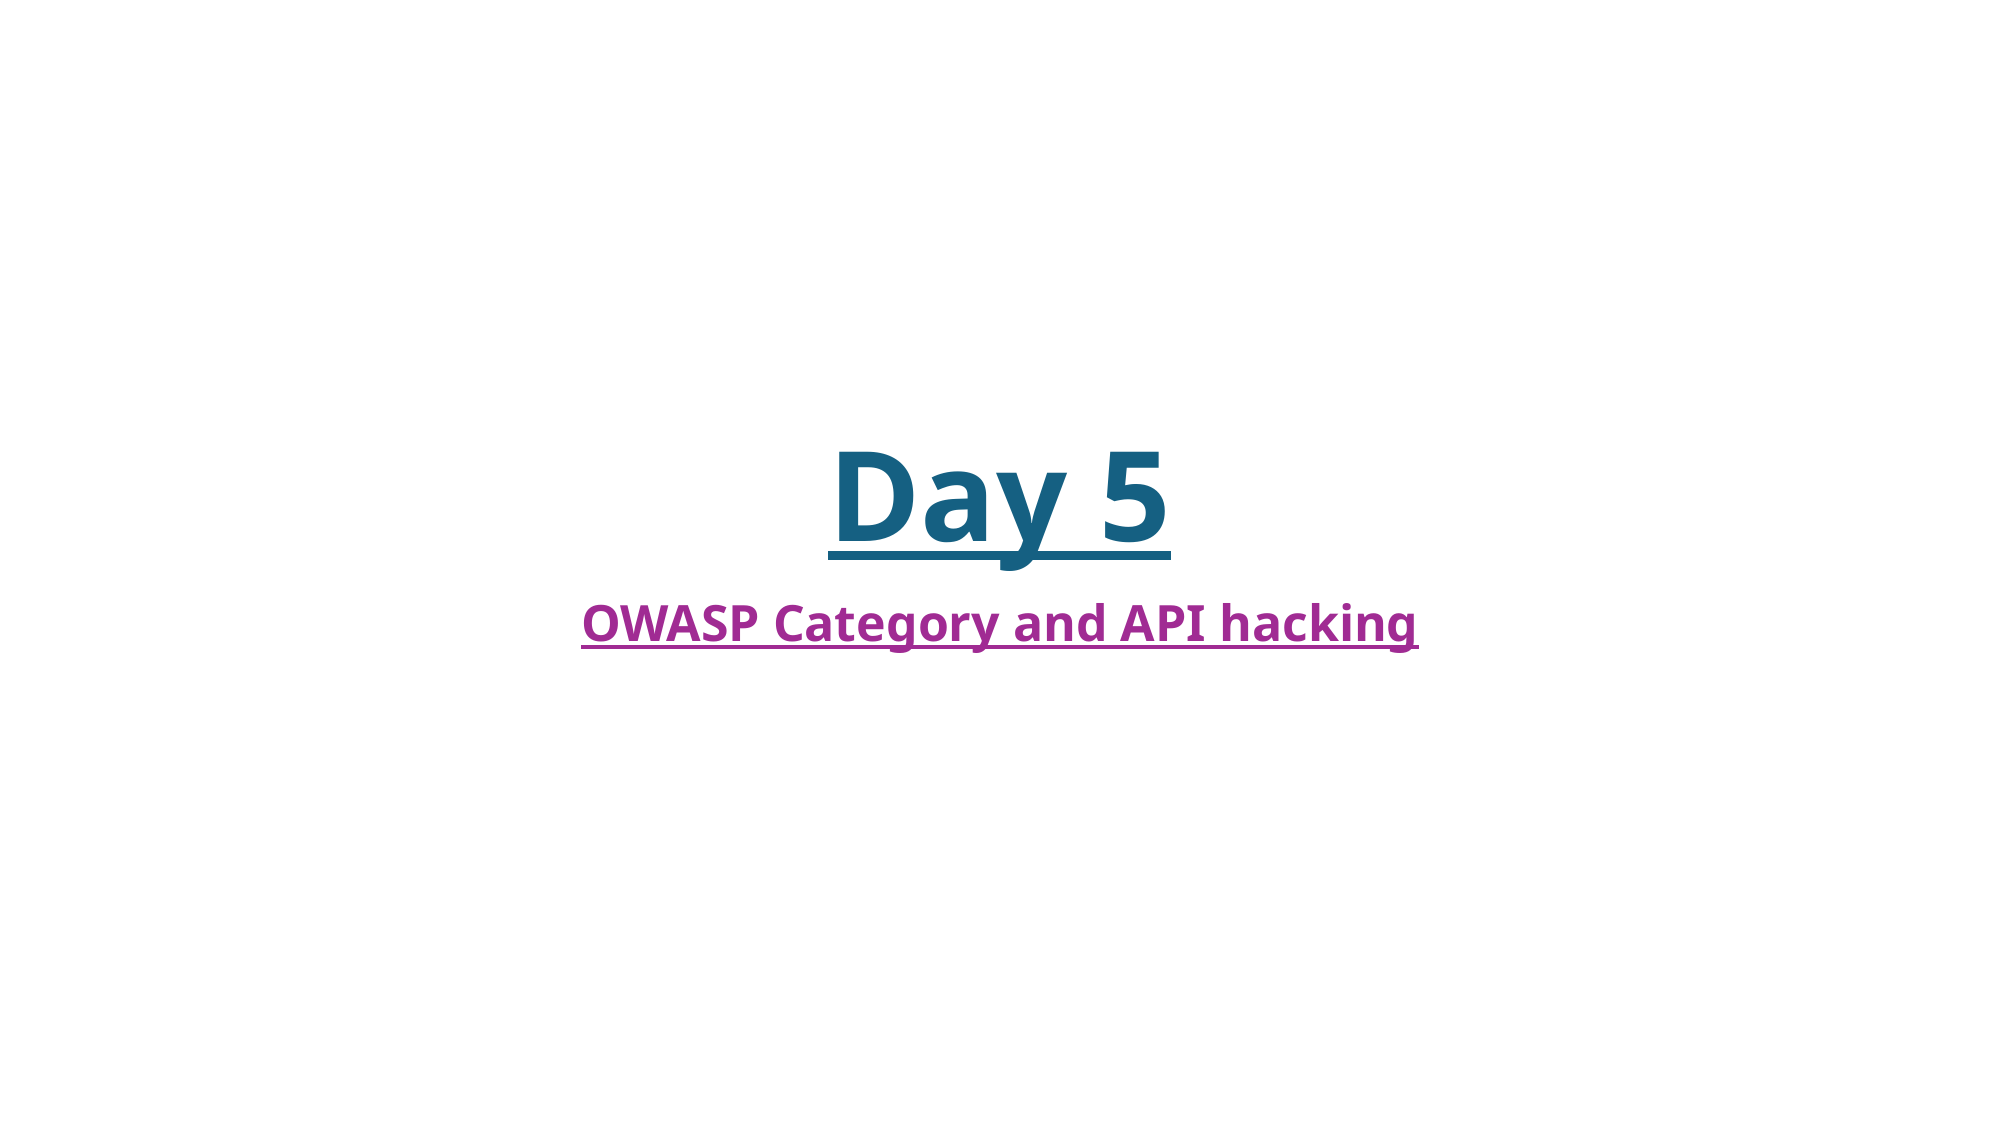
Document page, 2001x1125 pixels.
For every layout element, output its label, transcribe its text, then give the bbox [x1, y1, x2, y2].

subtitle OWASP Category and API hacking [249, 590, 1750, 863]
title Day 5 [249, 184, 1750, 576]
